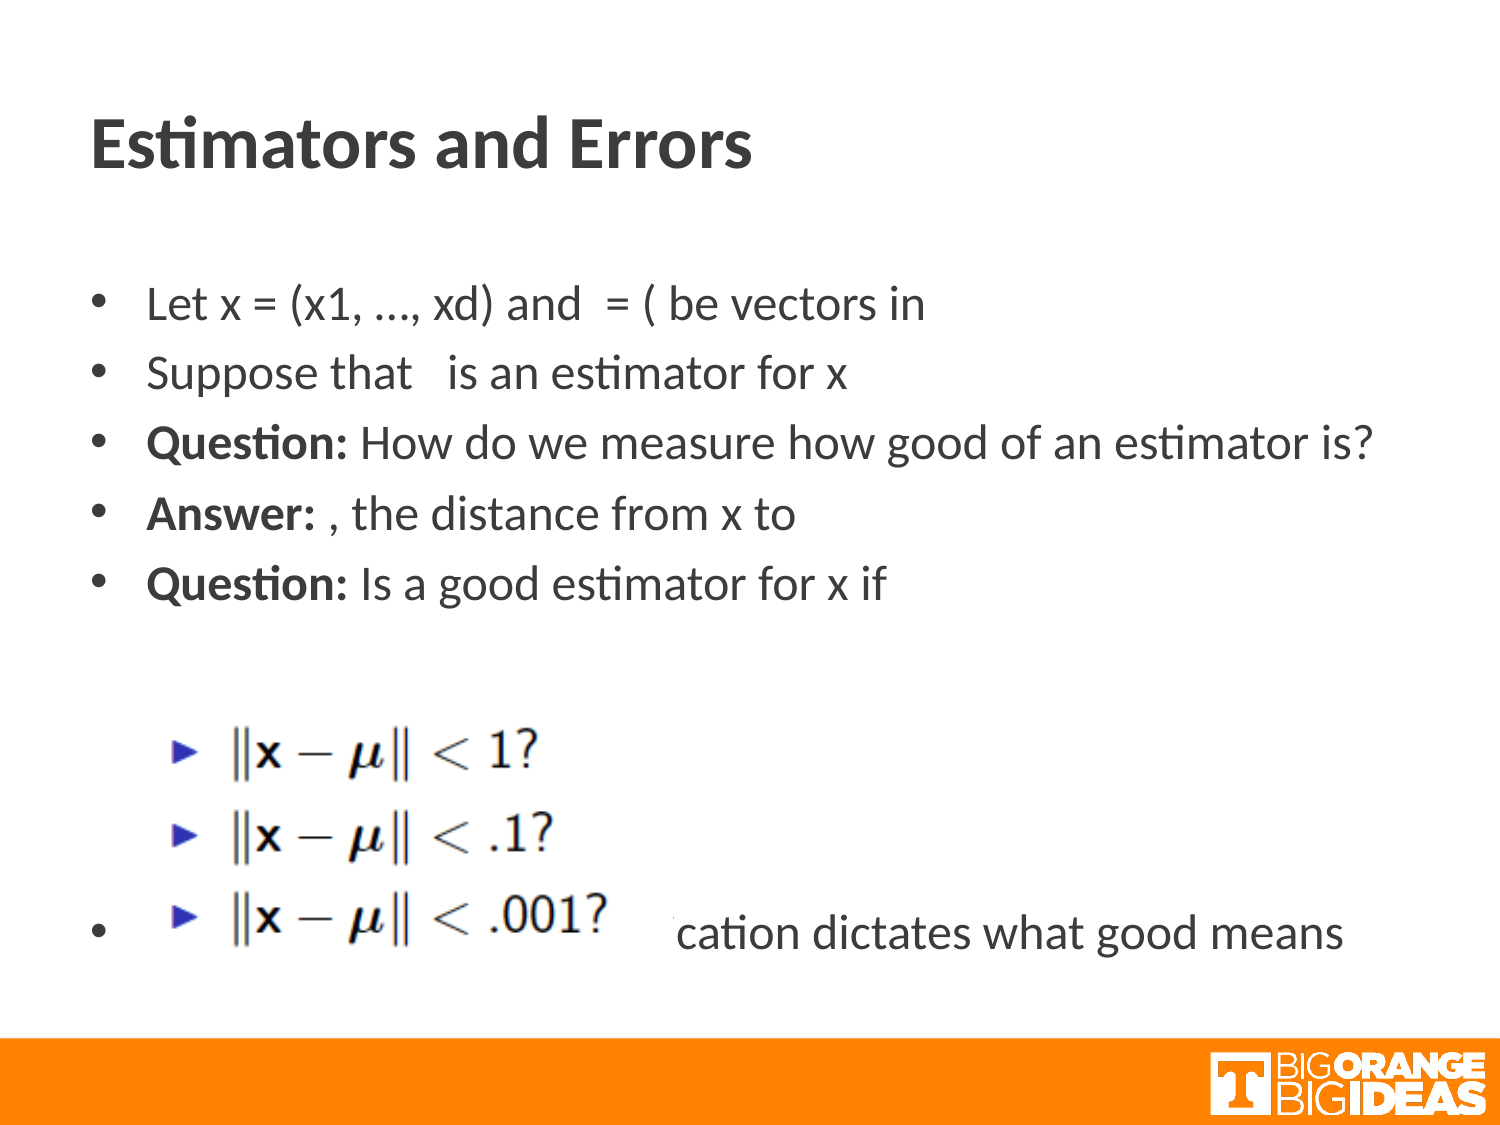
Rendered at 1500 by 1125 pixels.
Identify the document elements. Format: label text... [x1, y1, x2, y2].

picture [121, 690, 673, 979]
title Estimators and Errors [75, 45, 1425, 233]
